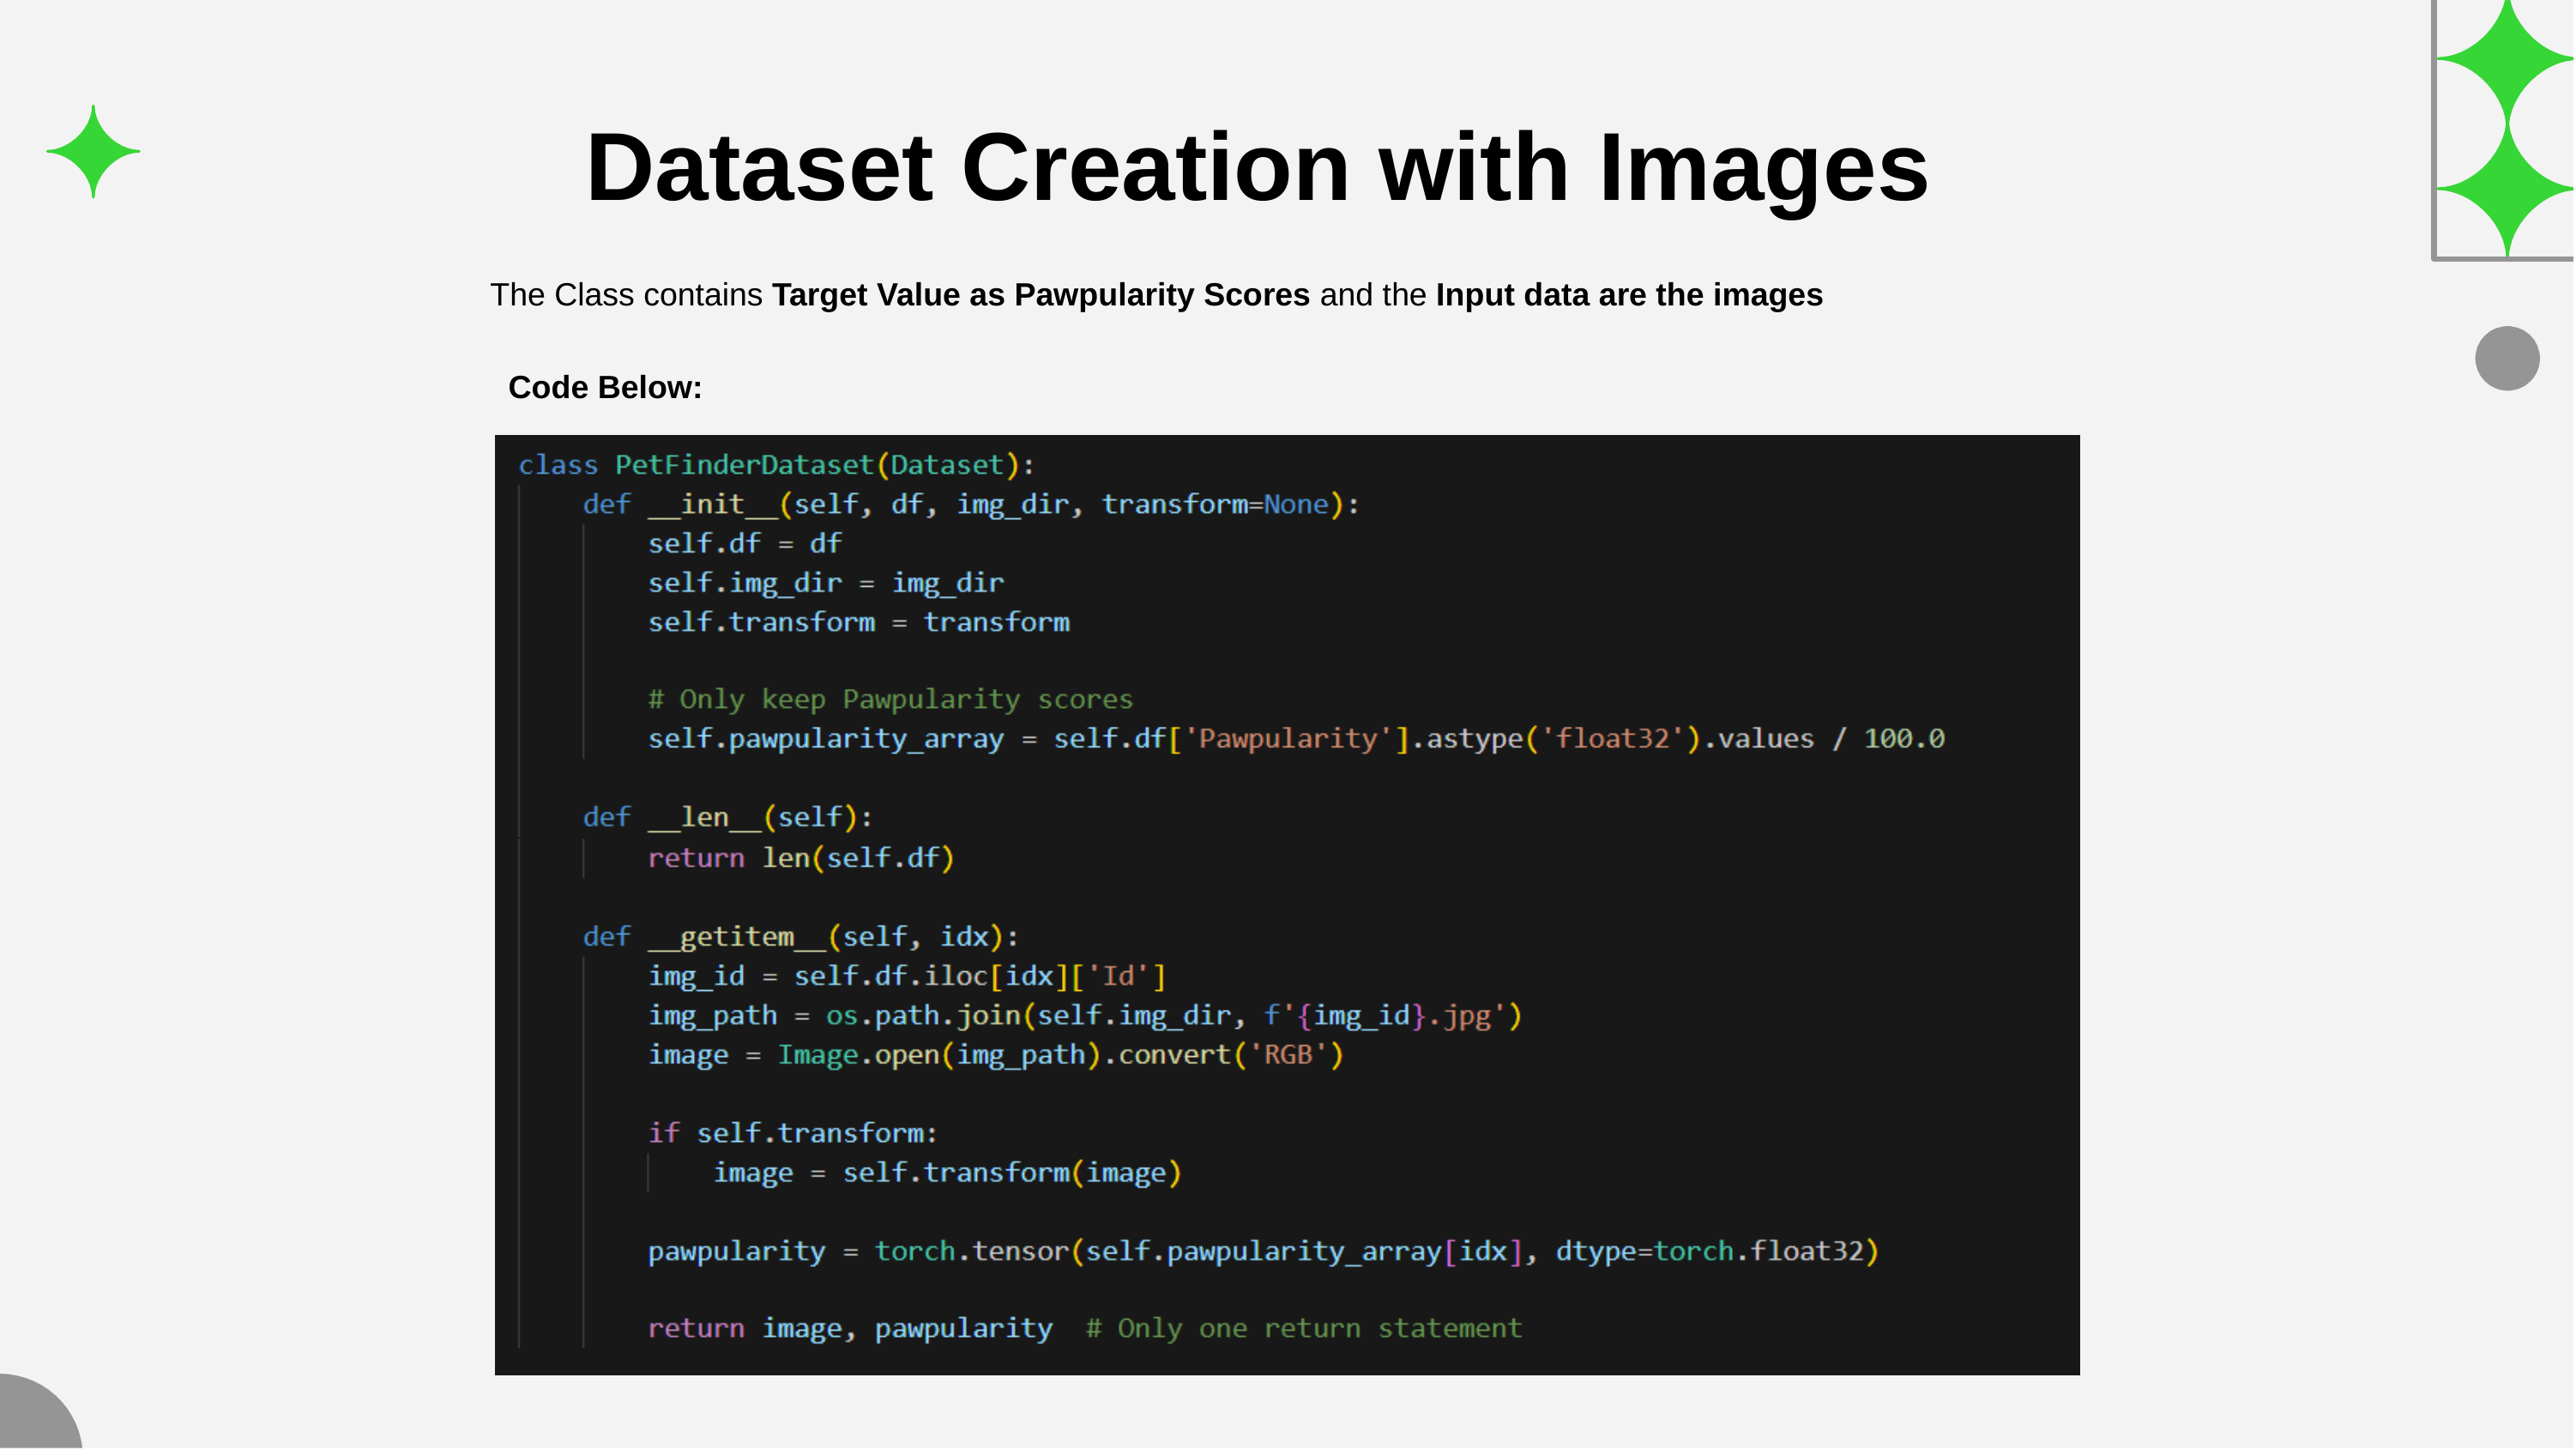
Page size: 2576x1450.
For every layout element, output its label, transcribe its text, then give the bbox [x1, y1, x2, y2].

text_box Dataset Creation with Images [580, 104, 1937, 266]
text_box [45, 104, 142, 199]
picture [495, 435, 2080, 1375]
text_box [0, 1373, 83, 1450]
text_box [2431, 0, 2576, 263]
text_box Code Below: [495, 359, 926, 412]
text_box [2475, 325, 2541, 391]
text_box The Class contains Target Value as Pawpularity Scores and the Input data are the images [477, 267, 1995, 319]
